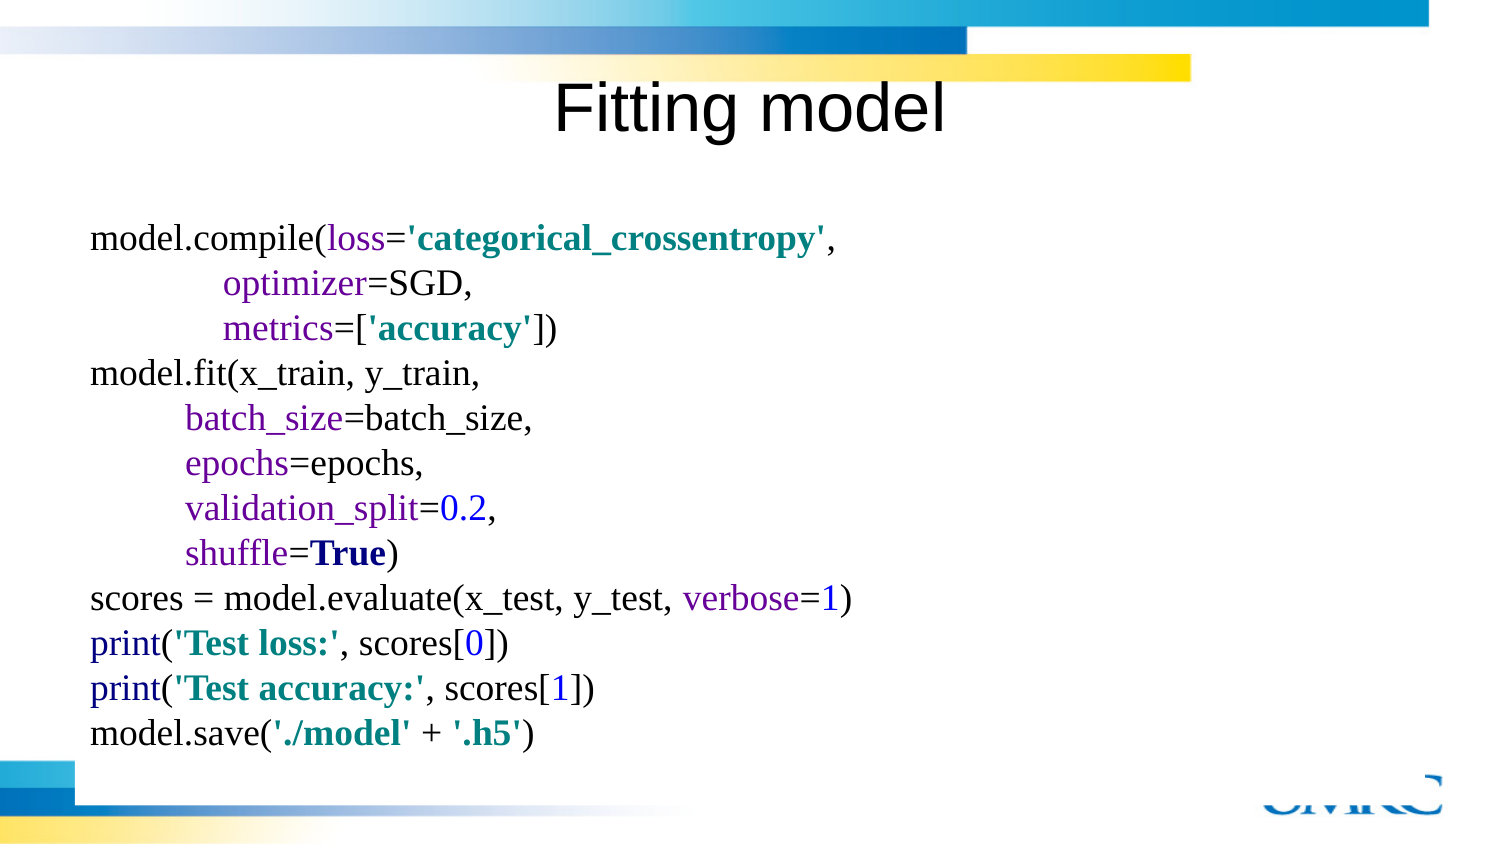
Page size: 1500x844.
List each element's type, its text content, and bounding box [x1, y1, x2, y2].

picture [0, 0, 1500, 844]
text_box model.compile(loss='categorical_crossentropy', optimizer=SGD, metrics=['accuracy']) model.fit(x_train, y_train, batch_size=batch_size, epochs=epochs, validation_split=0.2, shuffle=True) scores = model.evaluate(x_test, y_test, verbose=1) print('Test loss:', scores[0]) print('Test accuracy:', scores[1]) model.save('./model' + '.h5') [74, 160, 1425, 806]
title Fitting model [75, 33, 1425, 160]
